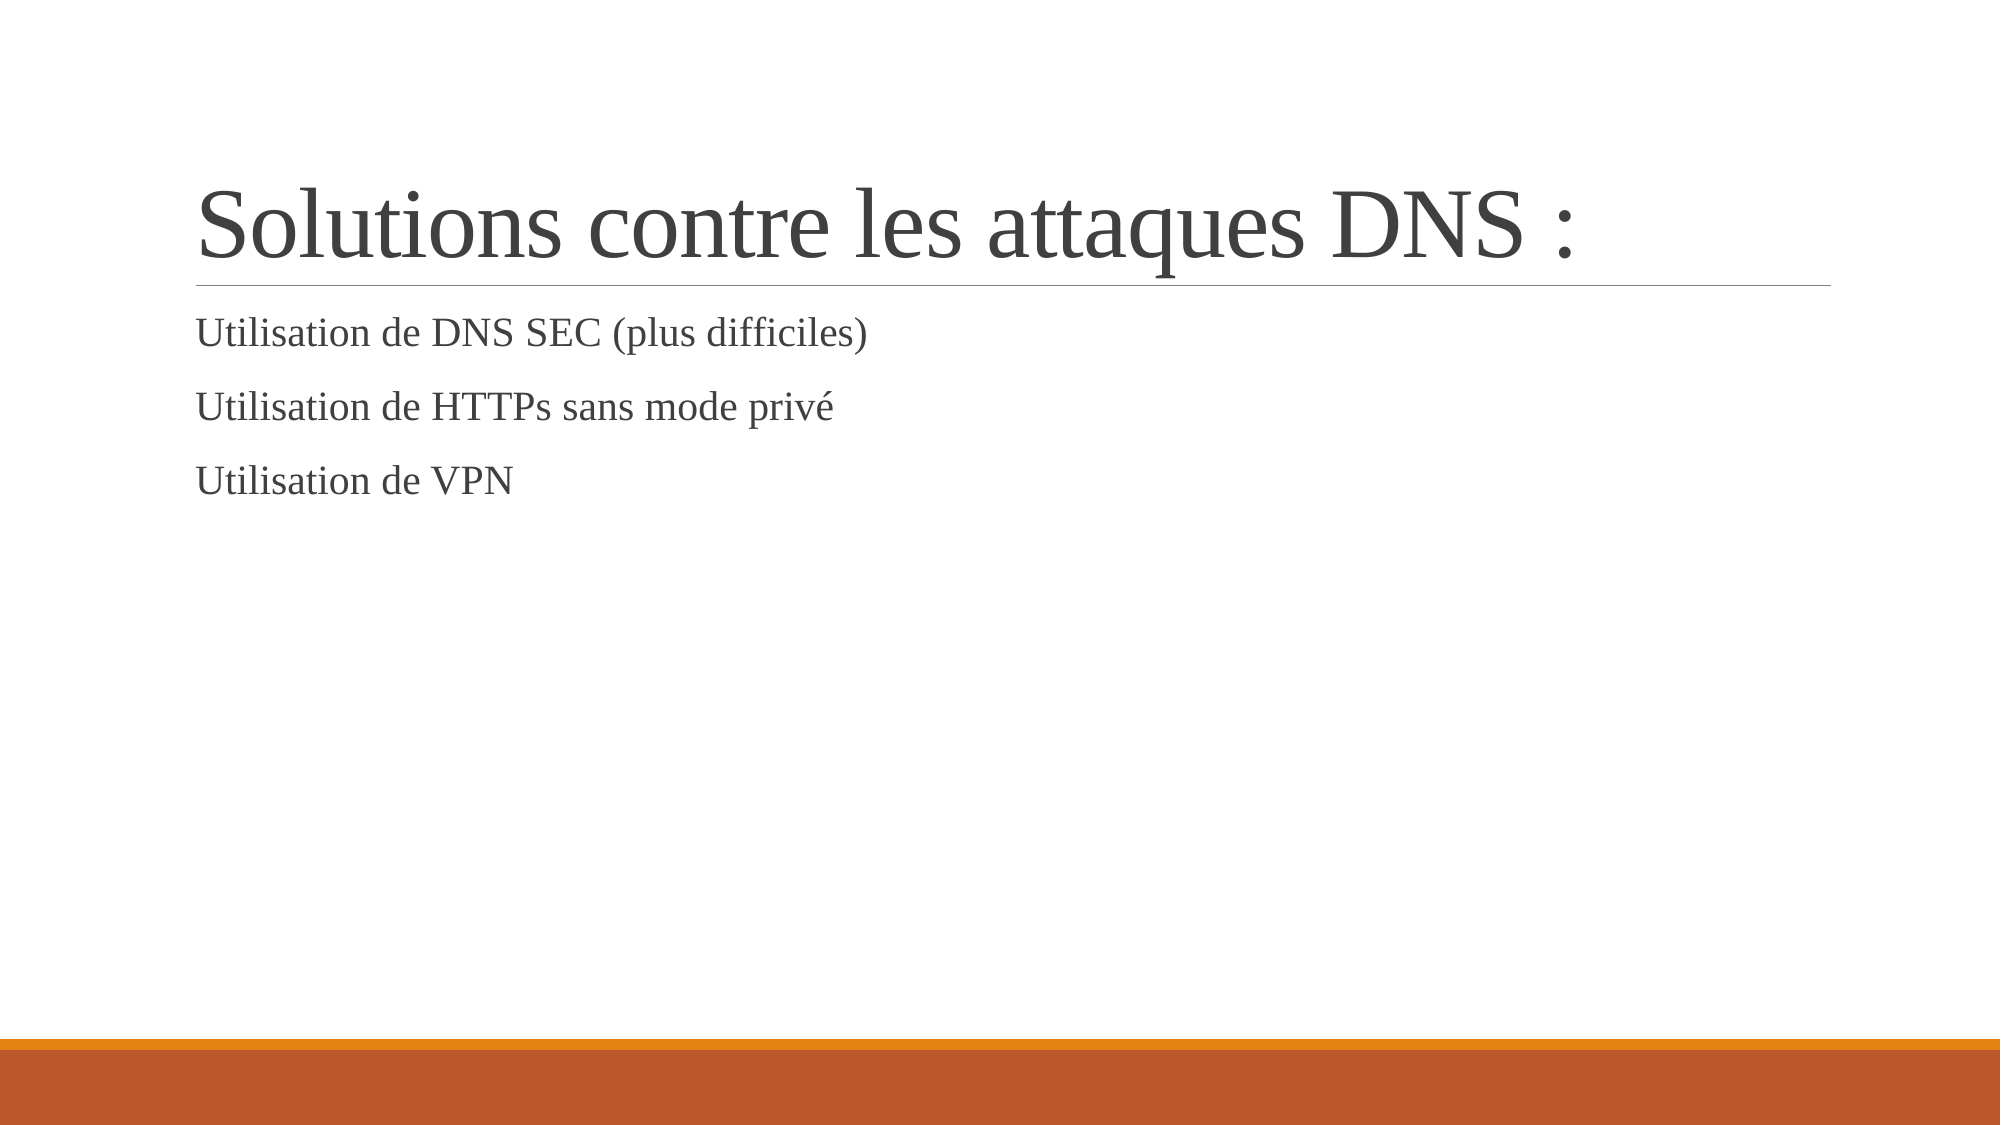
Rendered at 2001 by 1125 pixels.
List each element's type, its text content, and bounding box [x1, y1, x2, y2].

list Utilisation de DNS SEC (plus difficiles) Utilisation de HTTPs sans mode privé Utilisation de VPN [180, 302, 1830, 963]
title Solutions contre les attaques DNS : [180, 47, 1830, 285]
